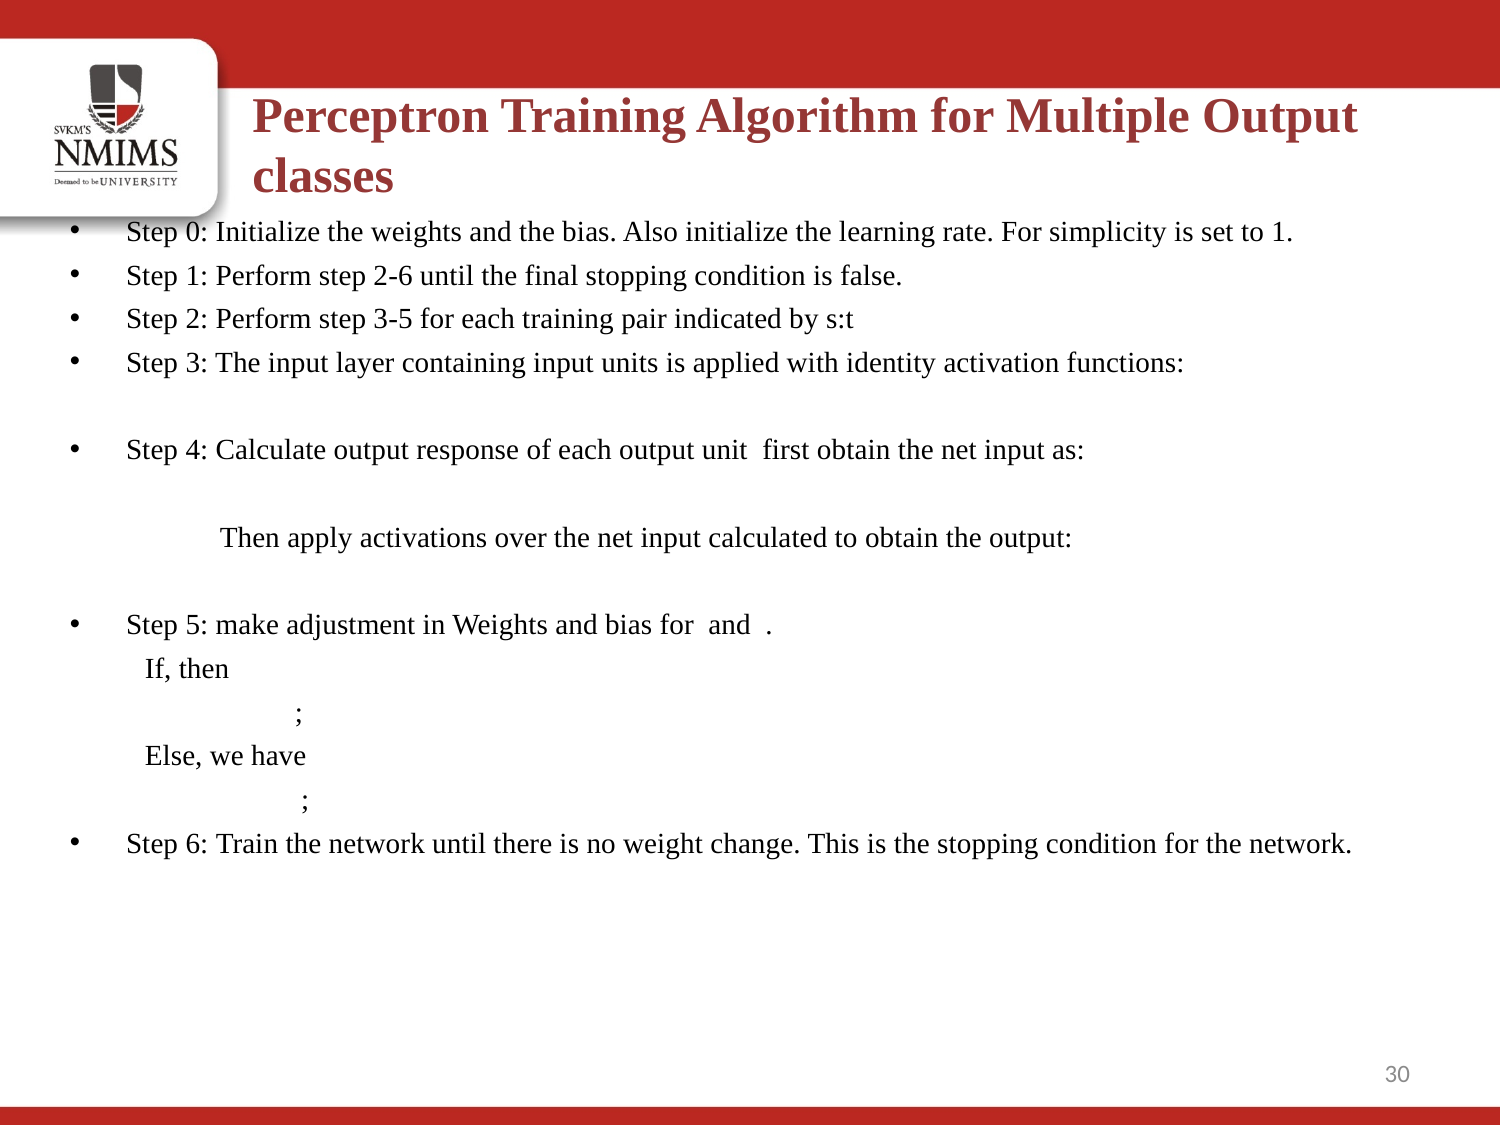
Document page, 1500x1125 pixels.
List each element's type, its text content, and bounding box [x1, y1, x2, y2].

text_box Perceptron Training Algorithm for Multiple Output classes [237, 74, 1445, 210]
picture [0, 0, 1500, 1125]
slide_number 30 [1074, 1042, 1425, 1103]
